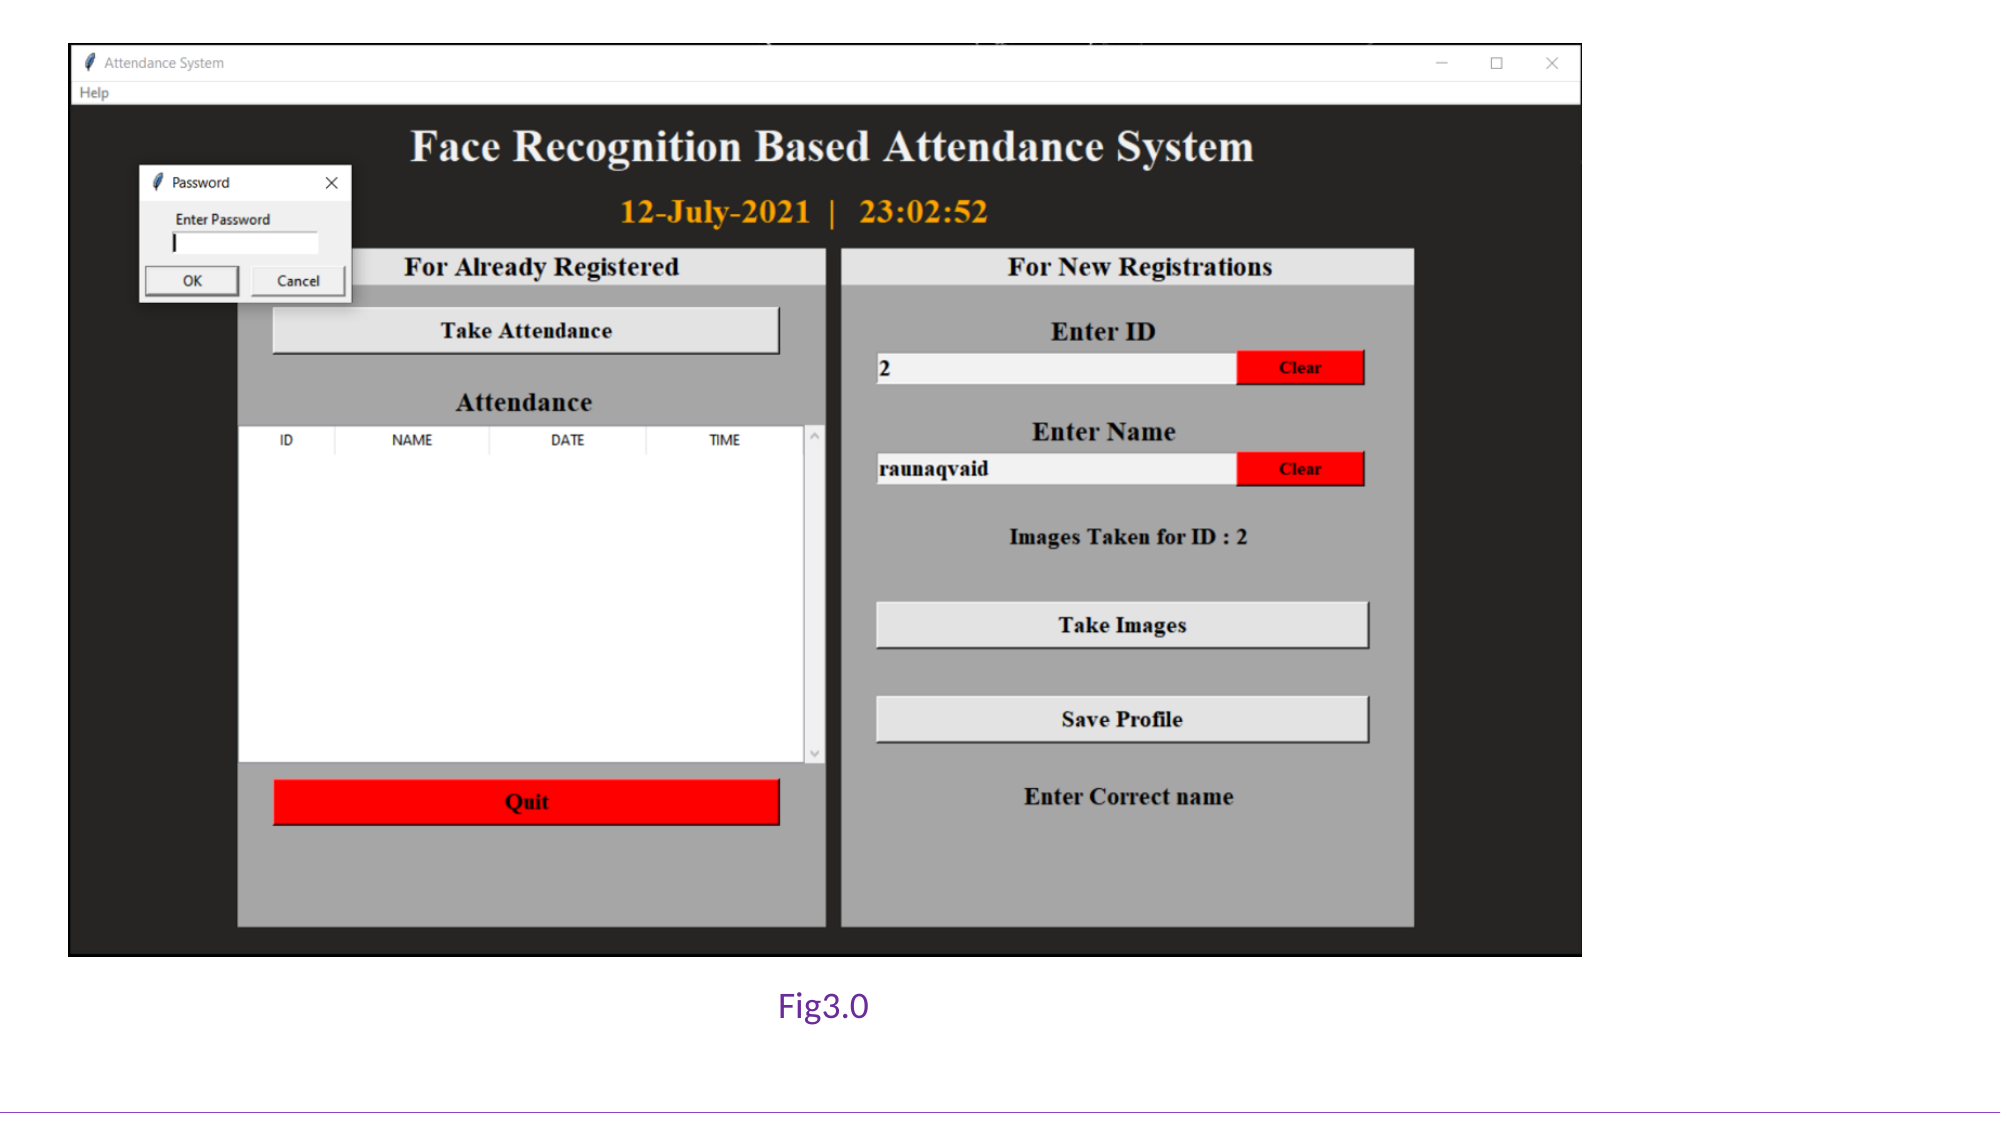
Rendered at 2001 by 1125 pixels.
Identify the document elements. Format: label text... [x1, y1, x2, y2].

text_box Fig3.0 [763, 973, 887, 1034]
picture [68, 43, 1582, 958]
